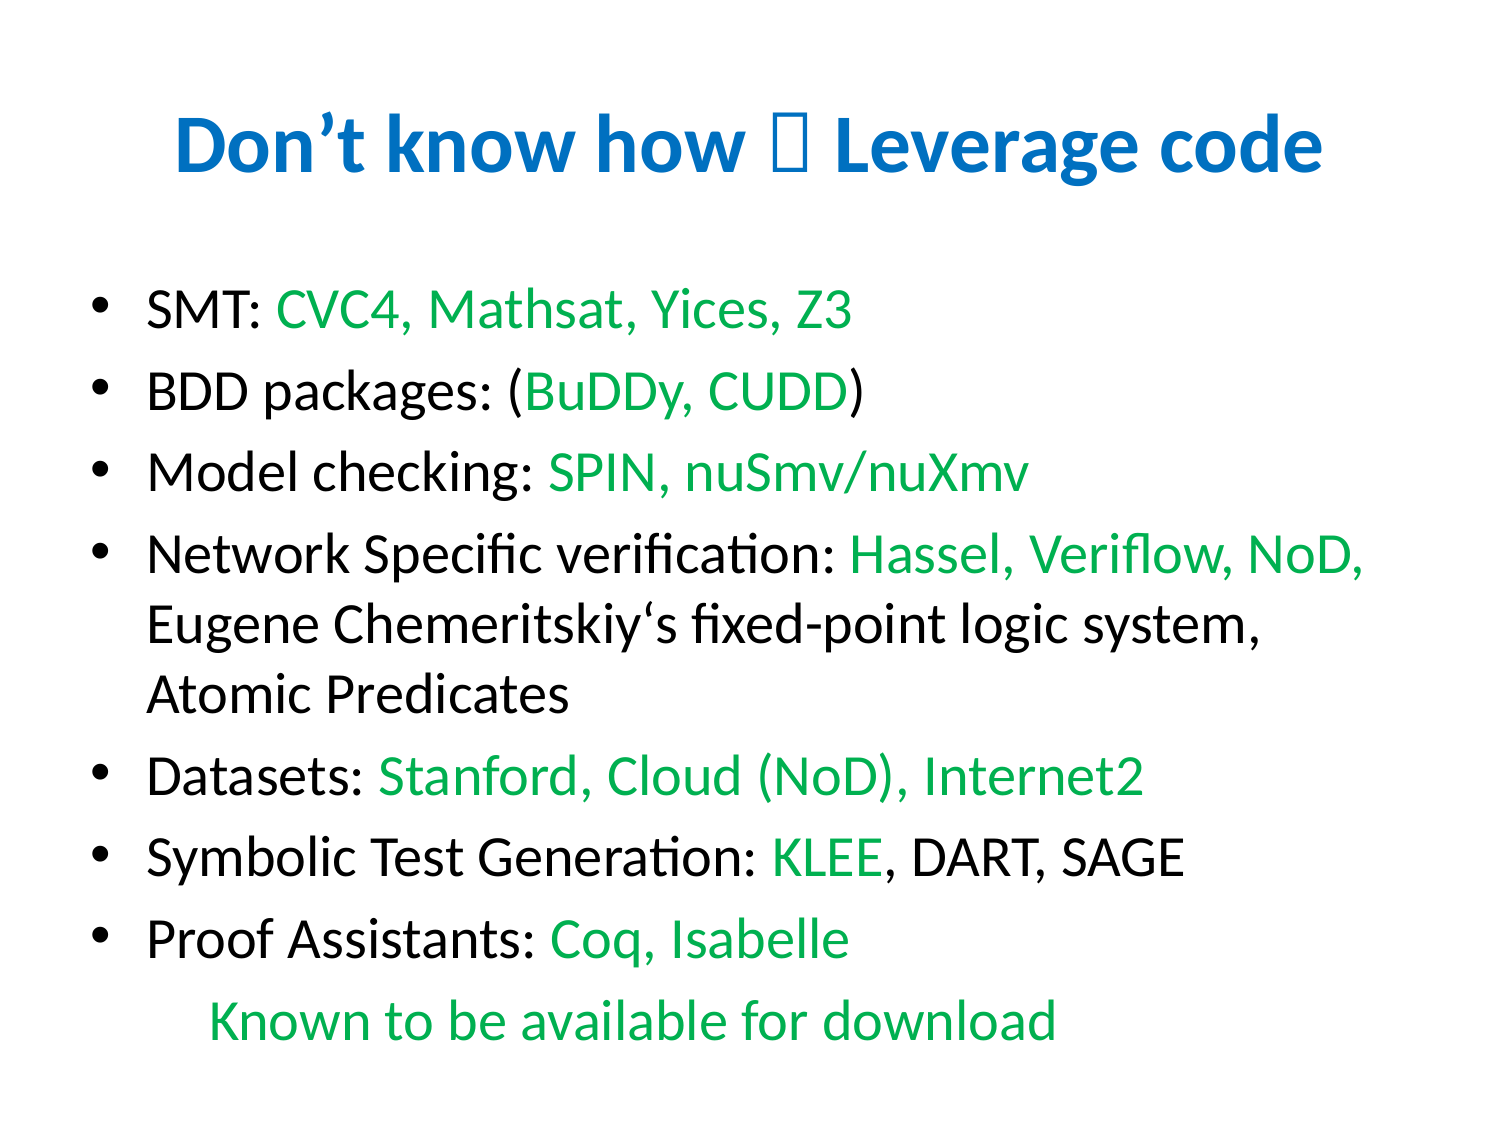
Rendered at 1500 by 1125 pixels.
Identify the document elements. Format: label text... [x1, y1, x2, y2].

list SMT: CVC4, Mathsat, Yices, Z3 BDD packages: (BuDDy, CUDD) Model checking: SPIN, nuSmv/nuXmv Network Specific verification: Hassel, Veriflow, NoD, Eugene Chemeritskiy‘s fixed-point logic system, Atomic Predicates Datasets: Stanford, Cloud (NoD), Internet2 Symbolic Test Generation: KLEE, DART, SAGE Proof Assistants: Coq, Isabelle Known to be available for download [74, 262, 1426, 1006]
title Don’t know how  Leverage code [74, 44, 1426, 233]
